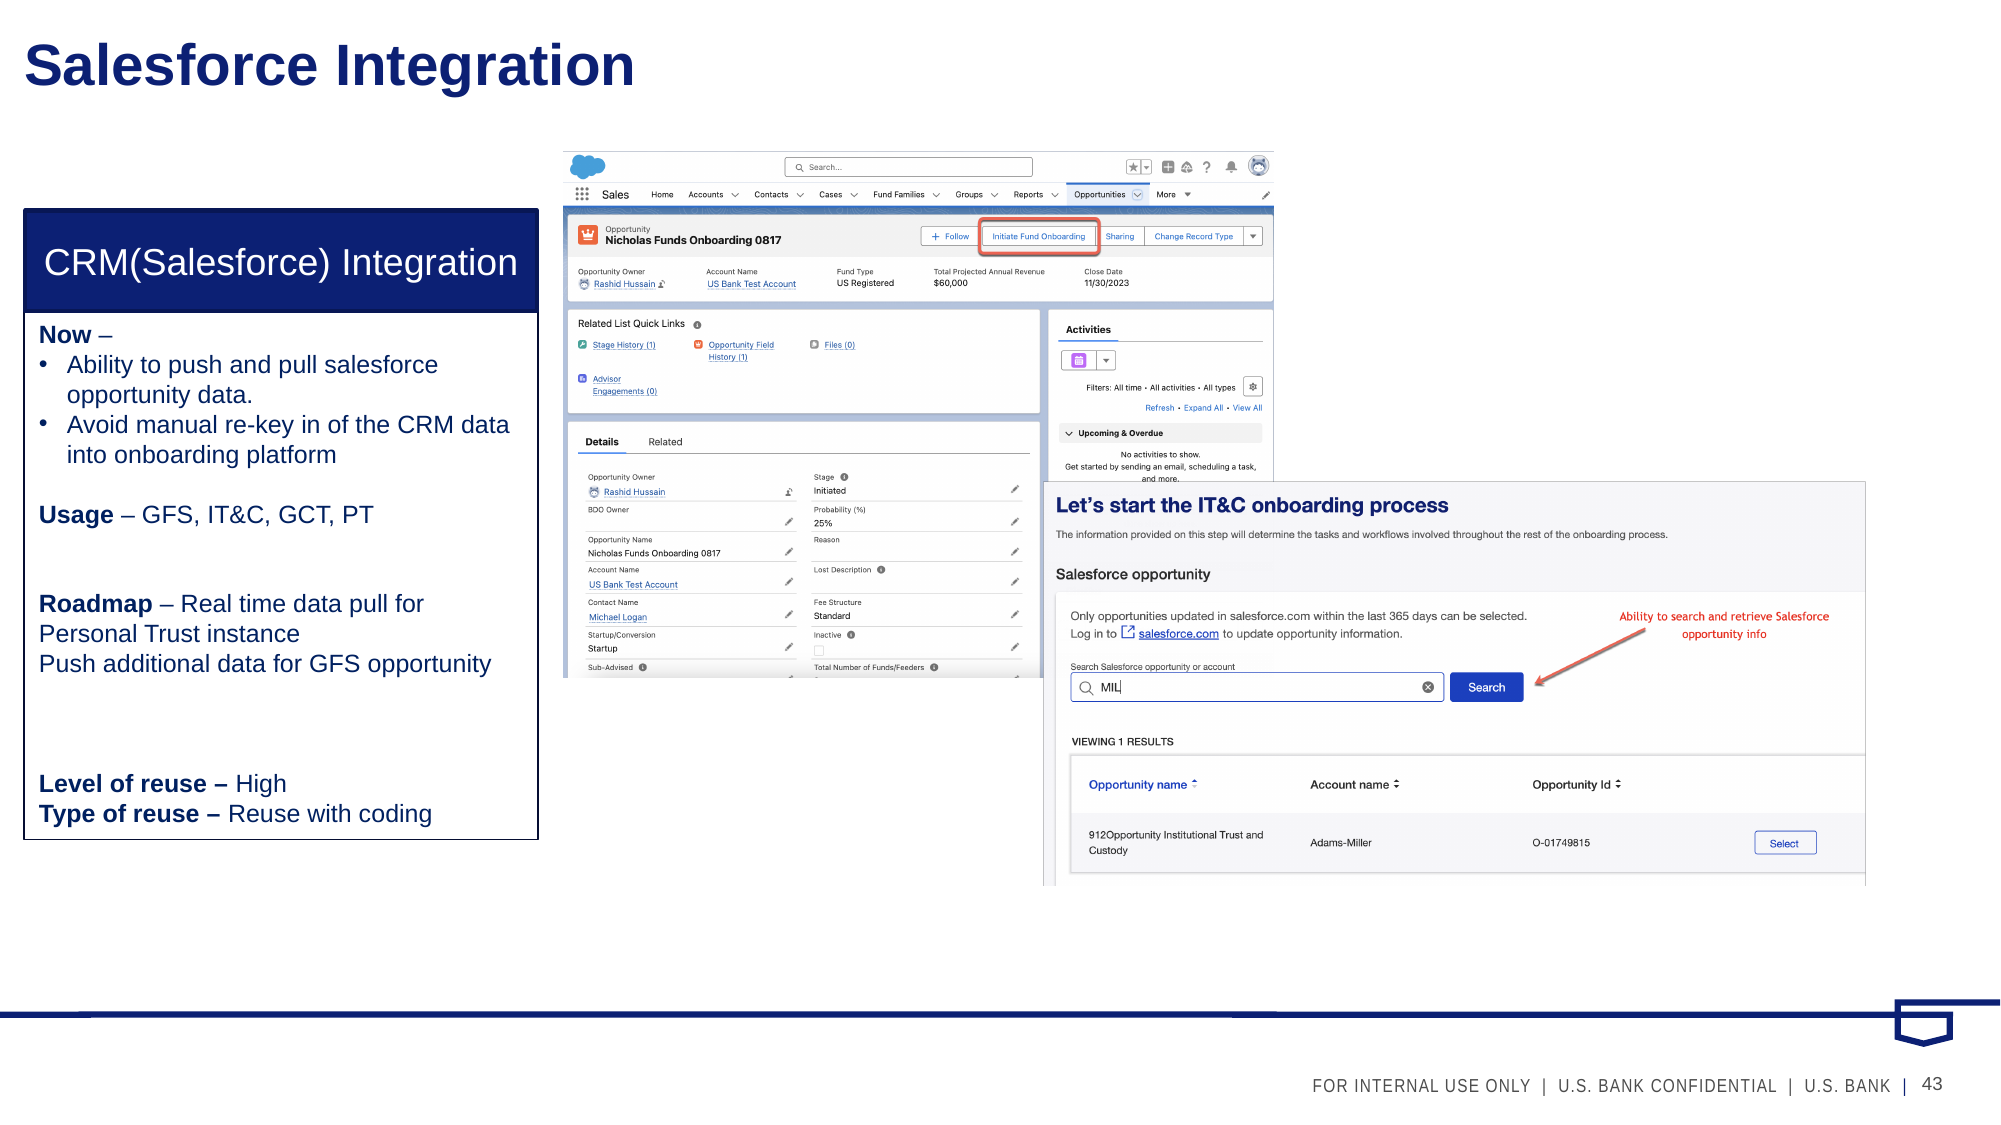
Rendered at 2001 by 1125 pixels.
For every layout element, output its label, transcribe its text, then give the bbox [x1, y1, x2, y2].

text_box Now – Ability to push and pull salesforce opportunity data. Avoid manual re-key in of the CRM data into onboarding platform Usage – GFS, IT&C, GCT, PT Roadmap – Real time data pull for Personal Trust instance Push additional data for GFS opportunity Level of reuse – High Type of reuse – Reuse with coding [22, 309, 540, 842]
picture [1041, 480, 1867, 888]
text_box CRM(Salesforce) Integration [23, 208, 539, 313]
title Salesforce Integration [24, 20, 1825, 98]
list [562, 151, 1274, 679]
